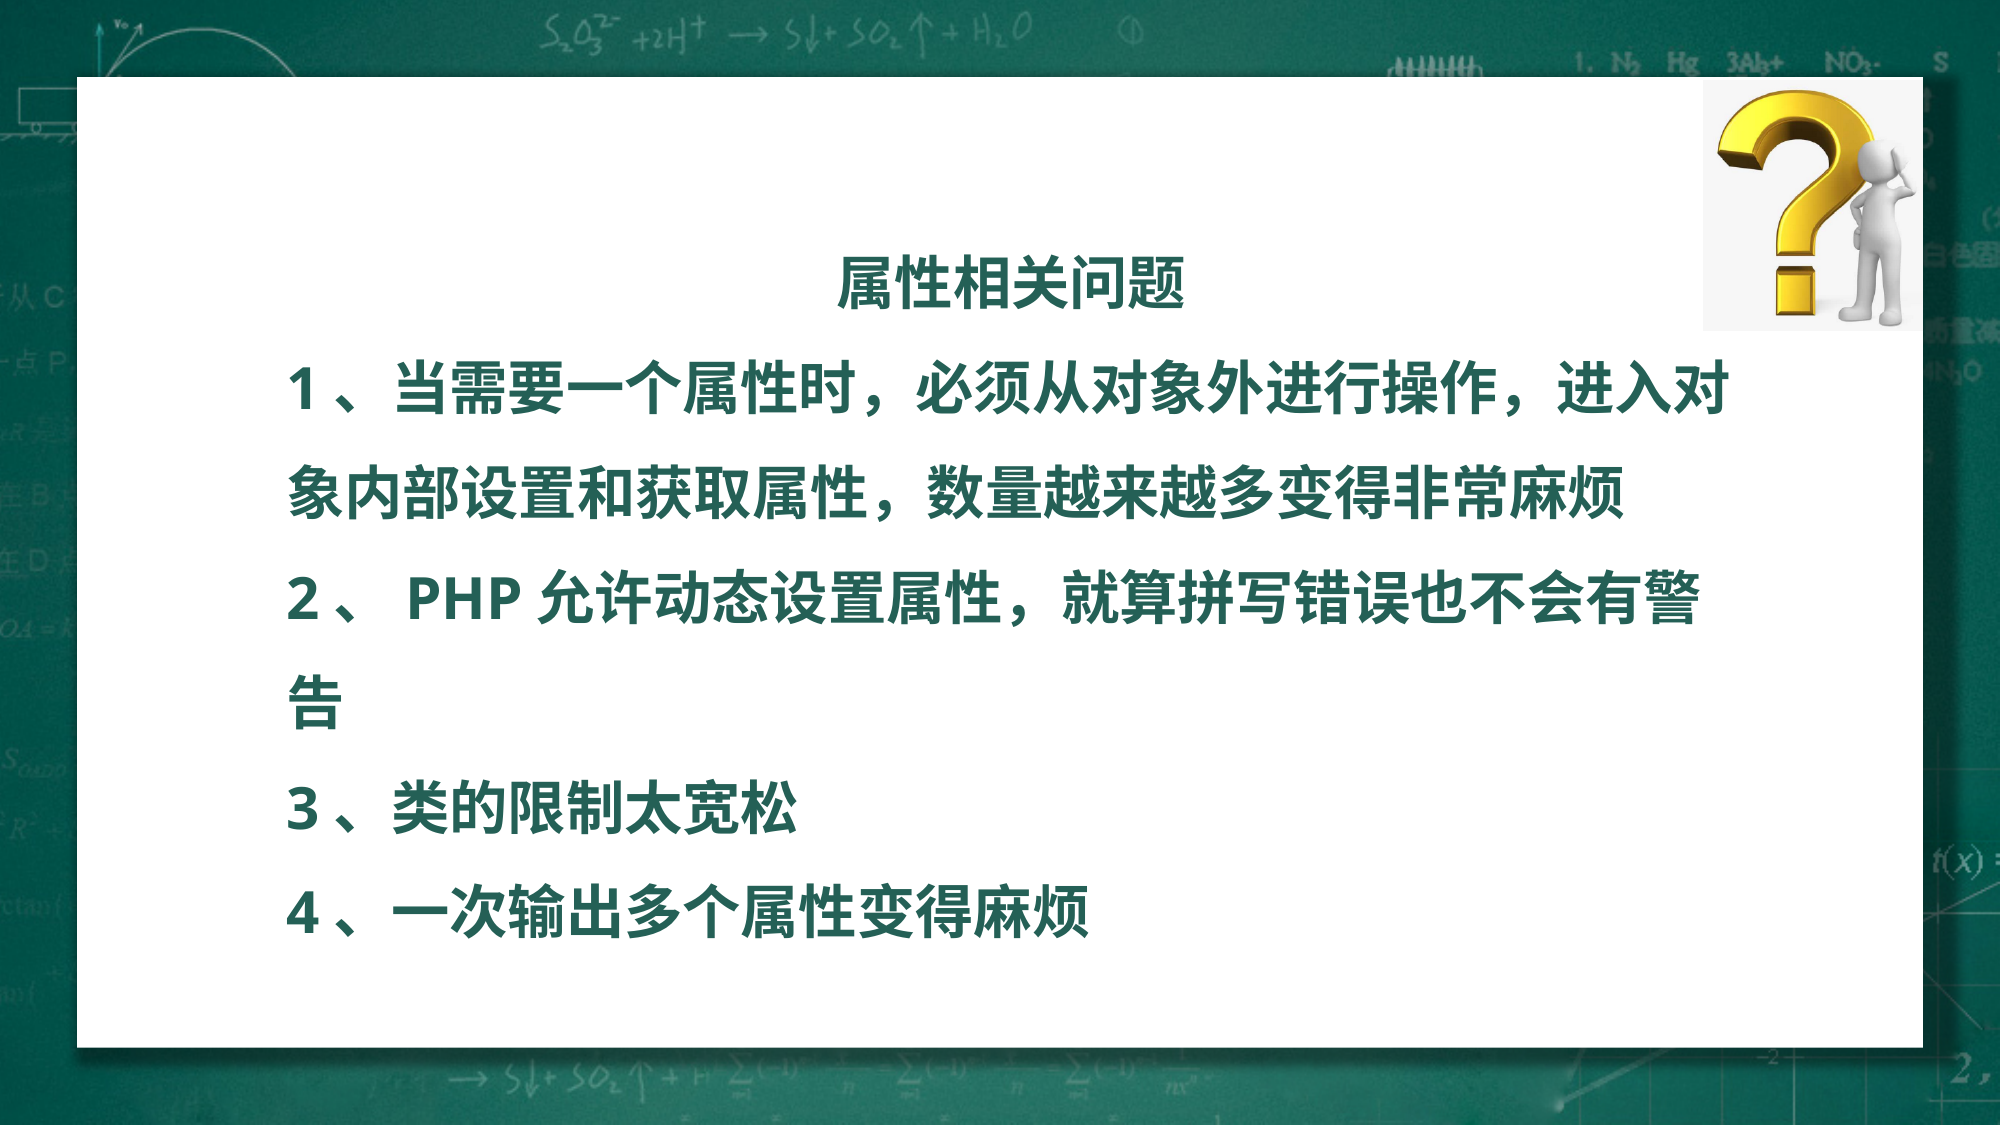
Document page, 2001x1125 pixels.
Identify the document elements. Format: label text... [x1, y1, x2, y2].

picture [0, 0, 2000, 1125]
text_box 属性相关问题 1、当需要一个属性时，必须从对象外进行操作，进入对 象内部设置和获取属性，数量越来越多变得非常麻烦 2、PHP允许动态设置属性，就算拼写错误也不会有警告 3、类的限制太宽松 4、一次输出多个属性变得麻烦 [271, 203, 1752, 1058]
